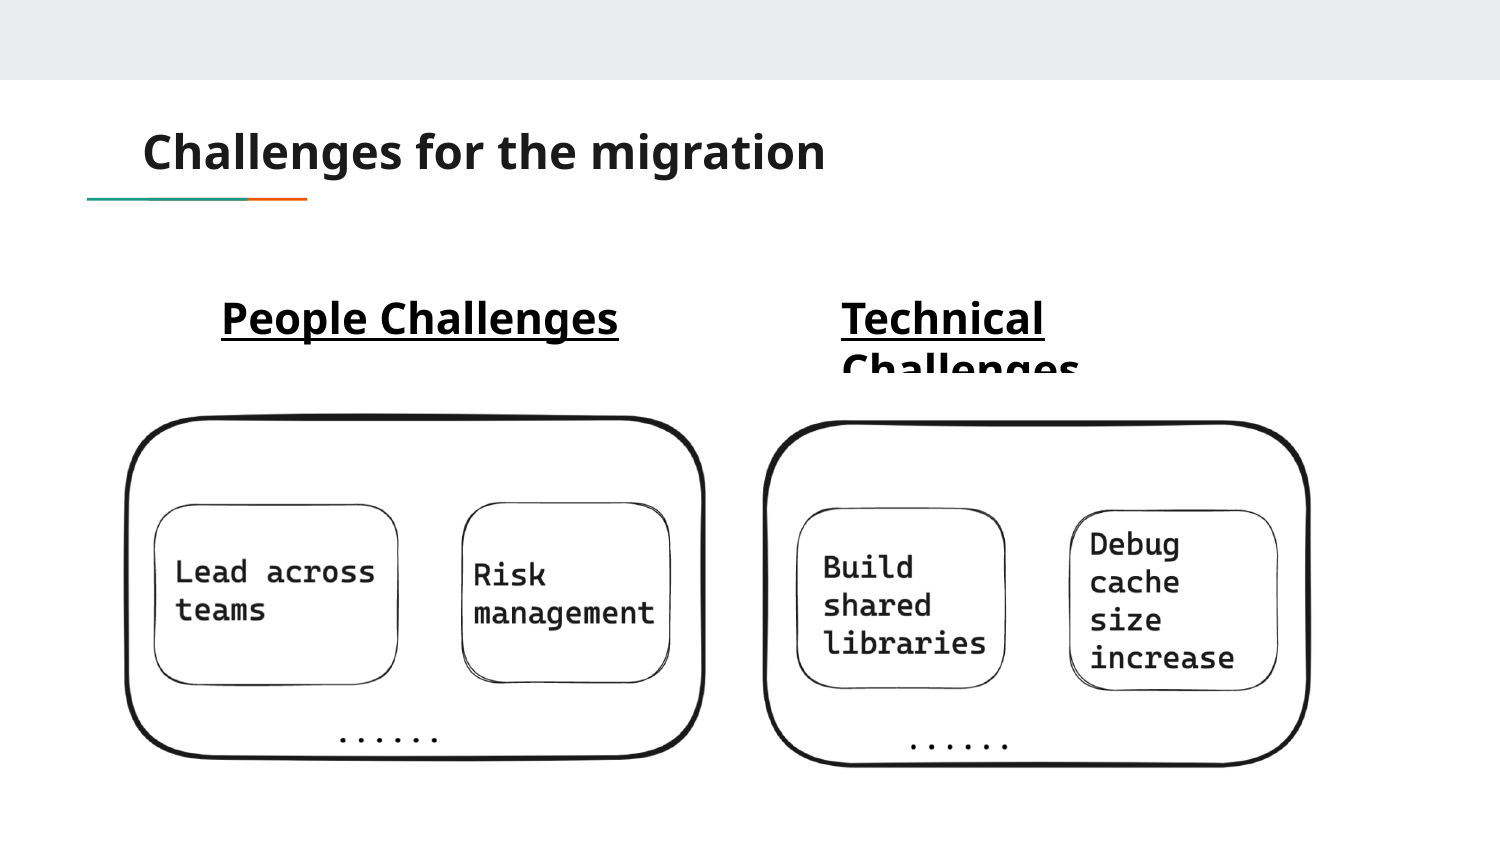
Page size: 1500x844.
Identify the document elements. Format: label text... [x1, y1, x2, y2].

picture [95, 373, 1345, 809]
text_box Technical Challenges [826, 275, 1274, 371]
title Challenges for the migration [127, 106, 1389, 195]
text_box People Challenges [205, 275, 653, 359]
